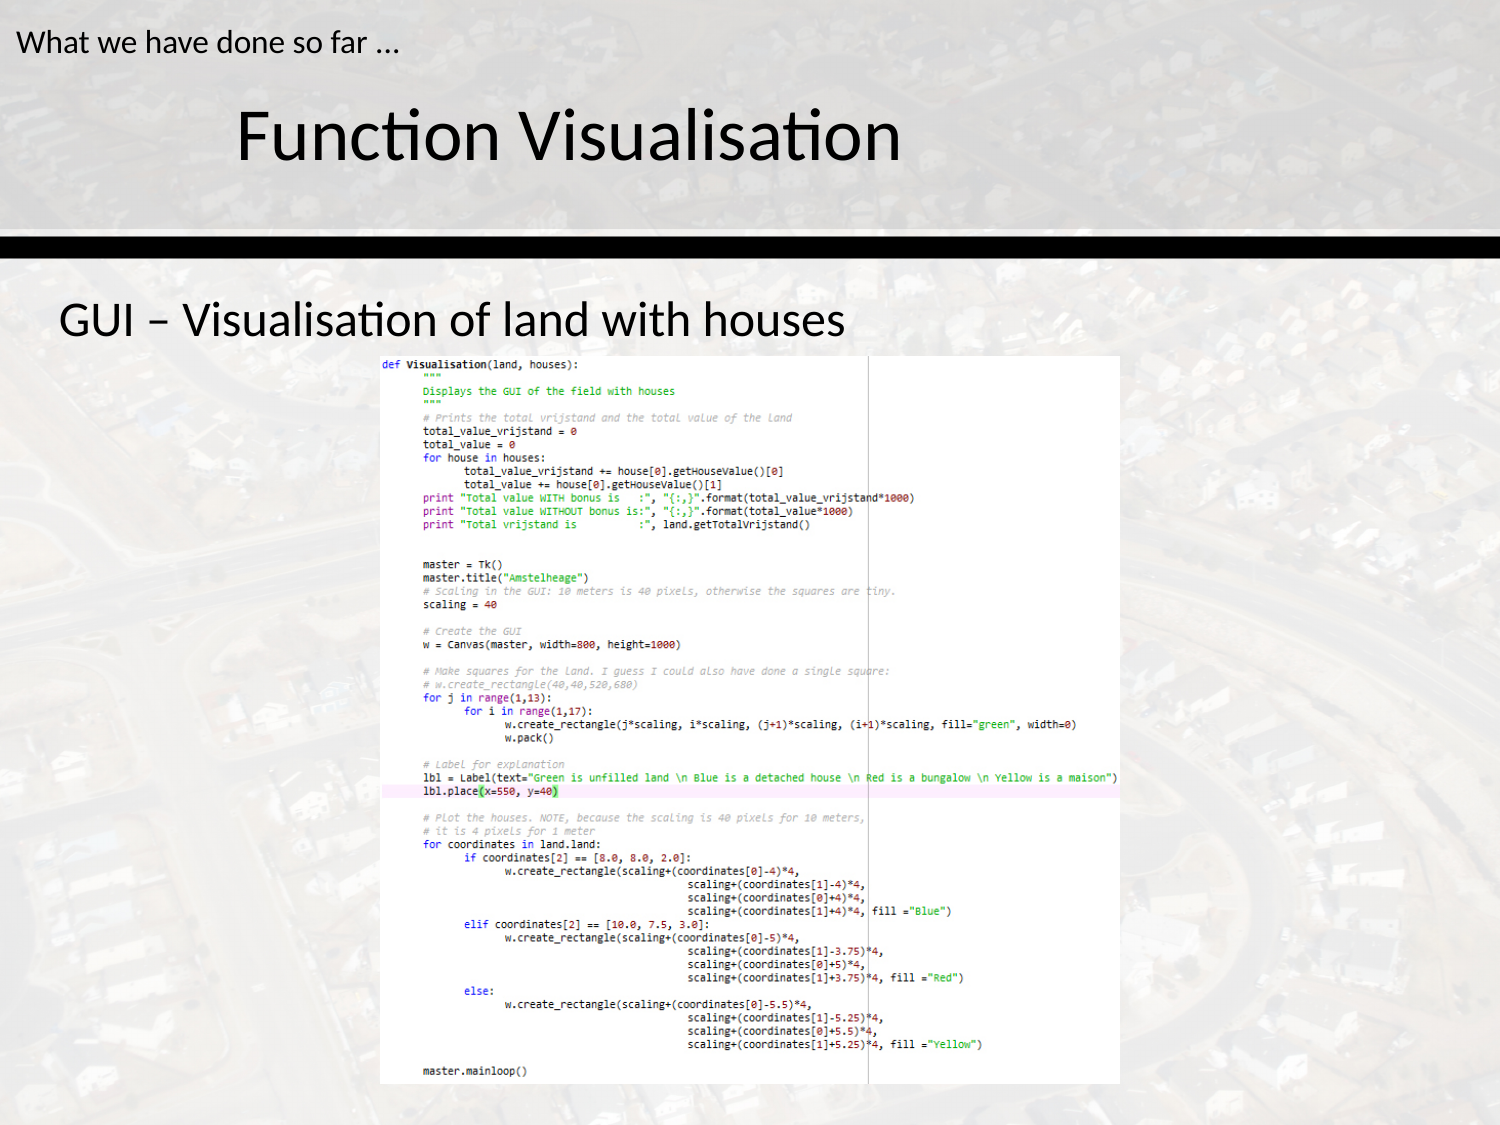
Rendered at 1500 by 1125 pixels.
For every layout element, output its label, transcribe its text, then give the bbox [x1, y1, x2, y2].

title What we have done so far ... [1, 1, 561, 78]
text_box Function Visualisation [0, 78, 1140, 183]
text_box GUI – Visualisation of land with houses [44, 278, 1117, 354]
picture [0, 0, 1500, 1125]
